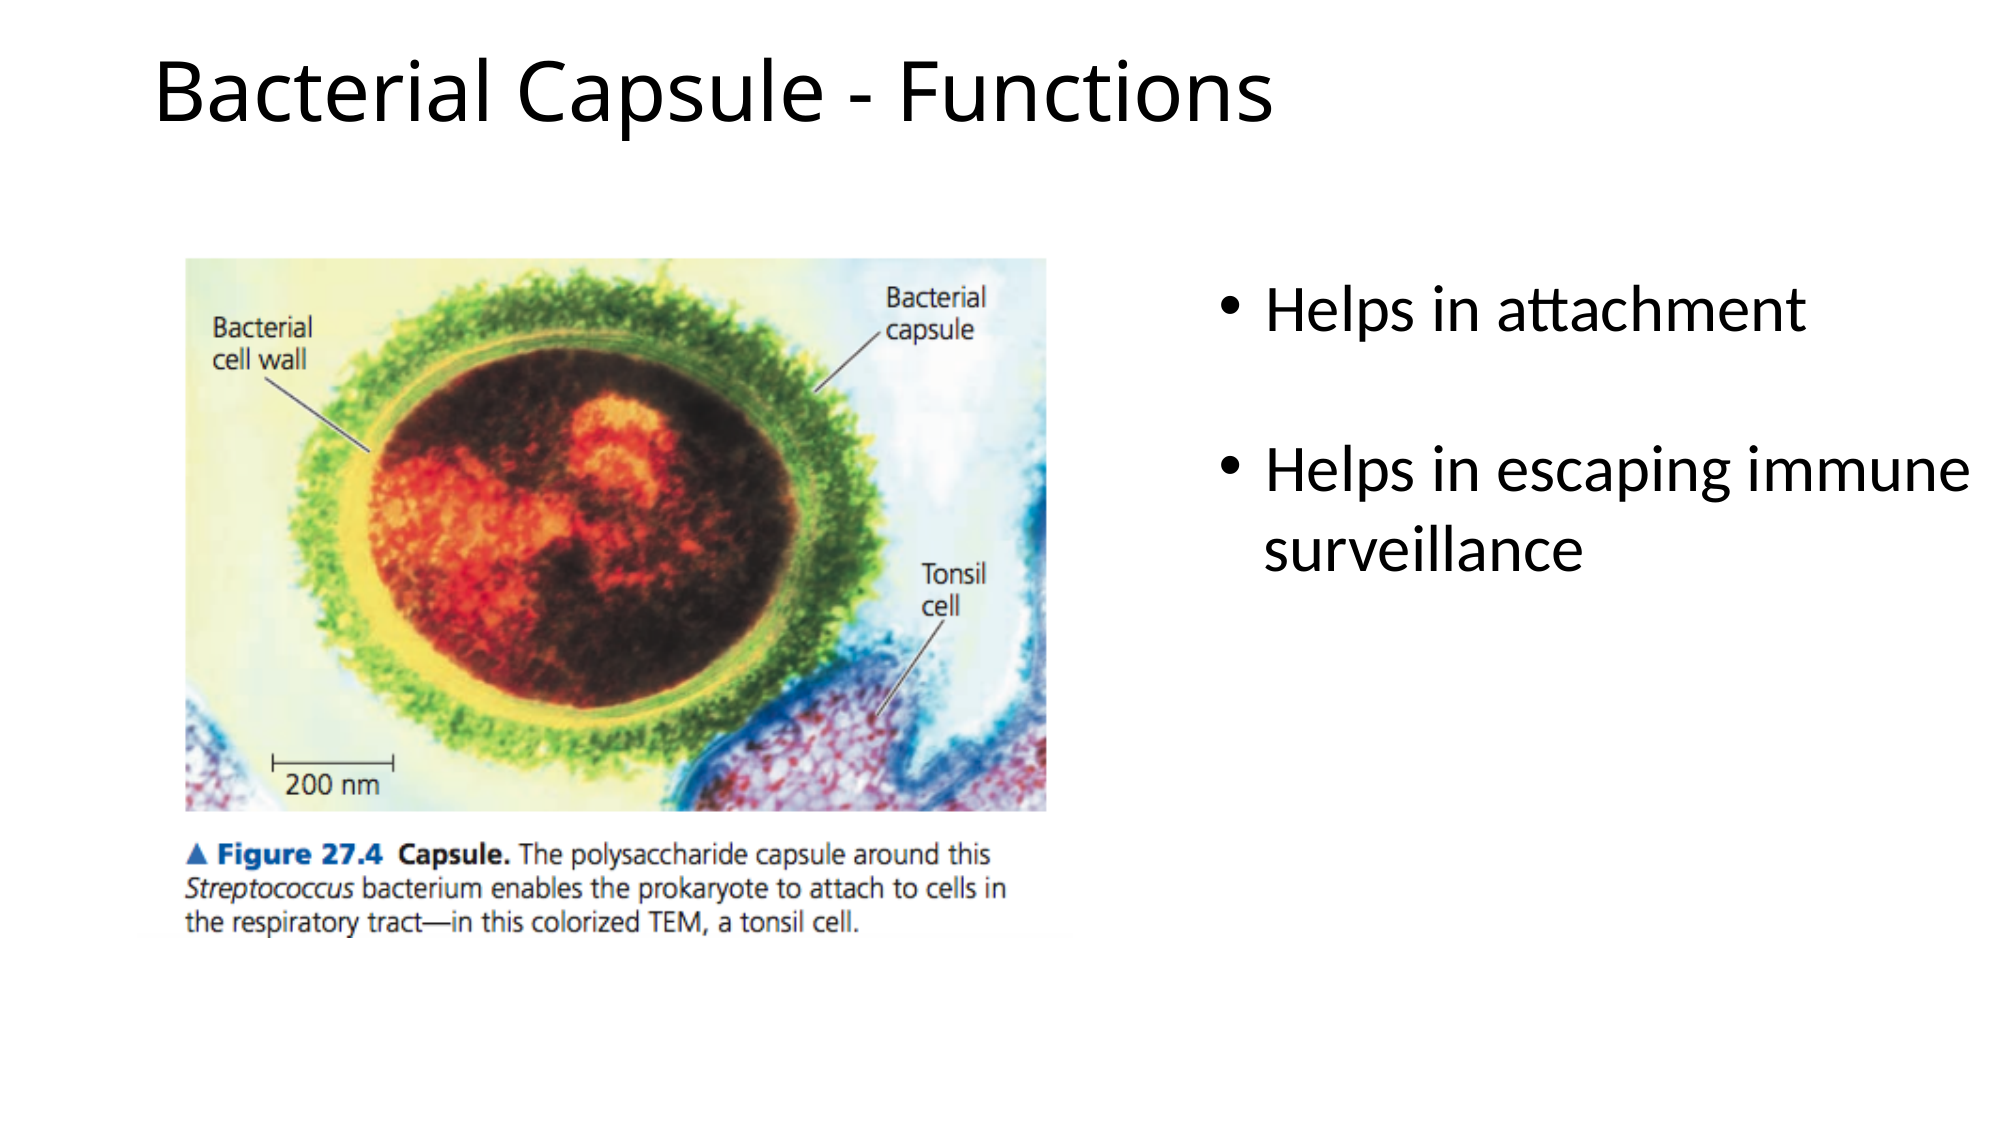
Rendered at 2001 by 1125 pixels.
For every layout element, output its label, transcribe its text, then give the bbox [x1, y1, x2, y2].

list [137, 223, 1073, 938]
text_box Helps in attachment Helps in escaping immune surveillance [1203, 257, 1988, 592]
title Bacterial Capsule - Functions [137, 24, 1863, 158]
